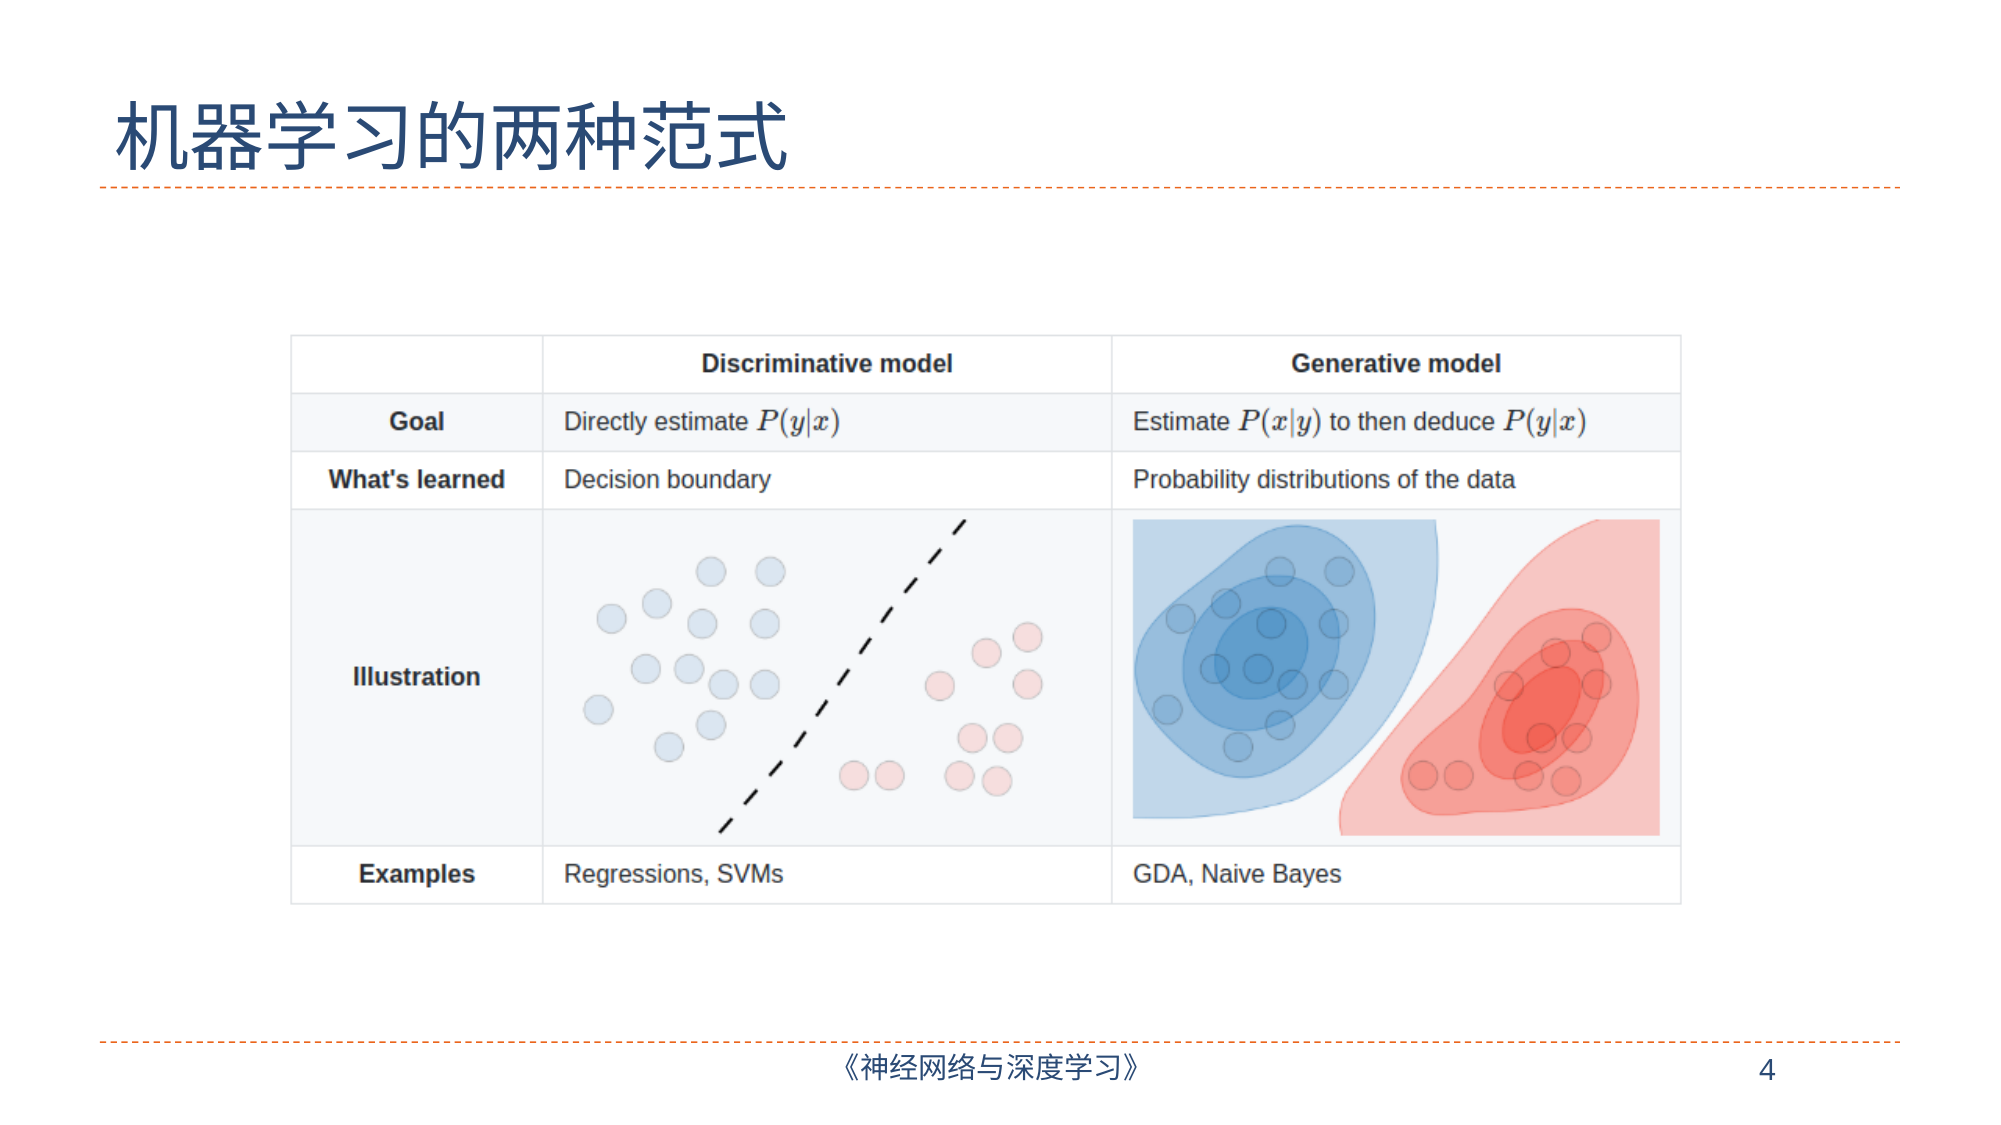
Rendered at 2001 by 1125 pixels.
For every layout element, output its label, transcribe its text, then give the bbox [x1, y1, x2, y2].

picture [274, 324, 1707, 919]
title 机器学习的两种范式 [99, 24, 1900, 188]
